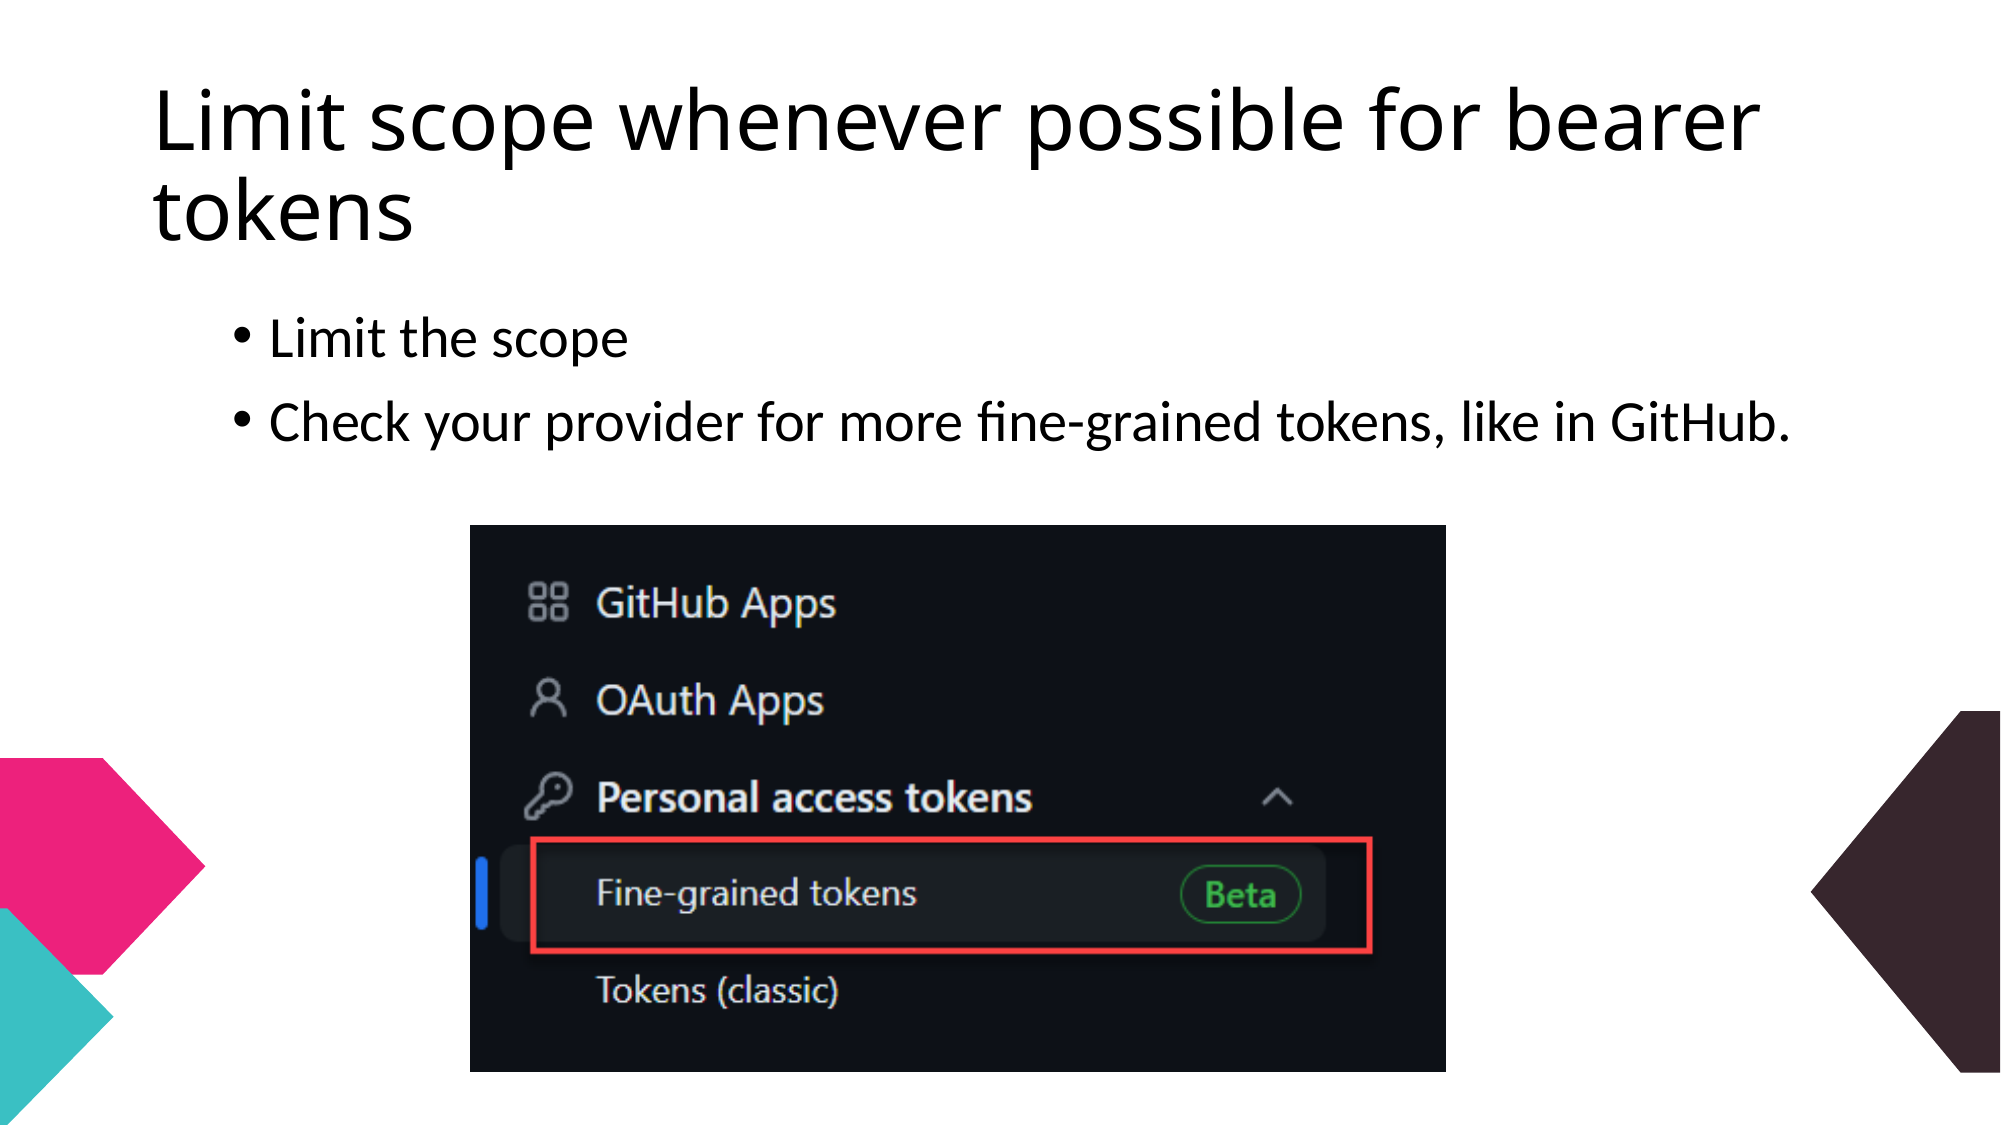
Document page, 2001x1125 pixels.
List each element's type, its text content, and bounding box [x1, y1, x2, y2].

title Limit scope whenever possible for bearer tokens [137, 59, 1863, 278]
list Limit the scope Check your provider for more fine-grained tokens, like in GitHub. [217, 299, 1831, 1014]
picture [470, 525, 1446, 1072]
